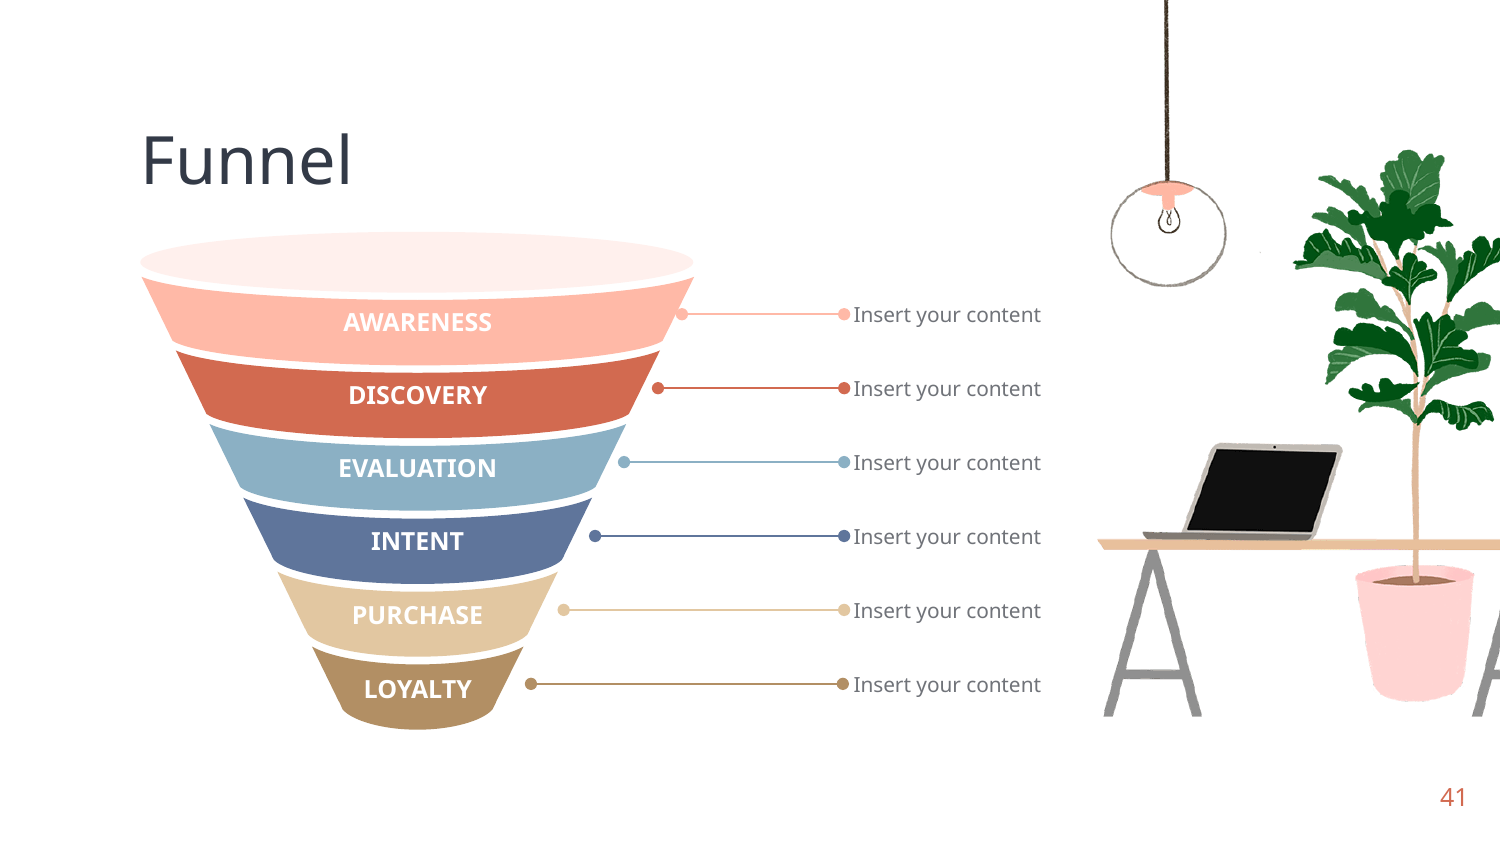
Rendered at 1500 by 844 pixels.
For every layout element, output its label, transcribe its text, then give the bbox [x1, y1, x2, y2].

text_box Insert your content [853, 583, 1063, 637]
text_box Insert your content [853, 361, 1063, 415]
text_box Insert your content [853, 509, 1063, 563]
picture [1097, 0, 1500, 717]
text_box Insert your content [853, 657, 1063, 711]
text_box Insert your content [853, 287, 1063, 341]
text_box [139, 231, 695, 730]
slide_number 41 [1378, 766, 1469, 832]
title Funnel [140, 122, 887, 203]
text_box Insert your content [853, 435, 1063, 489]
